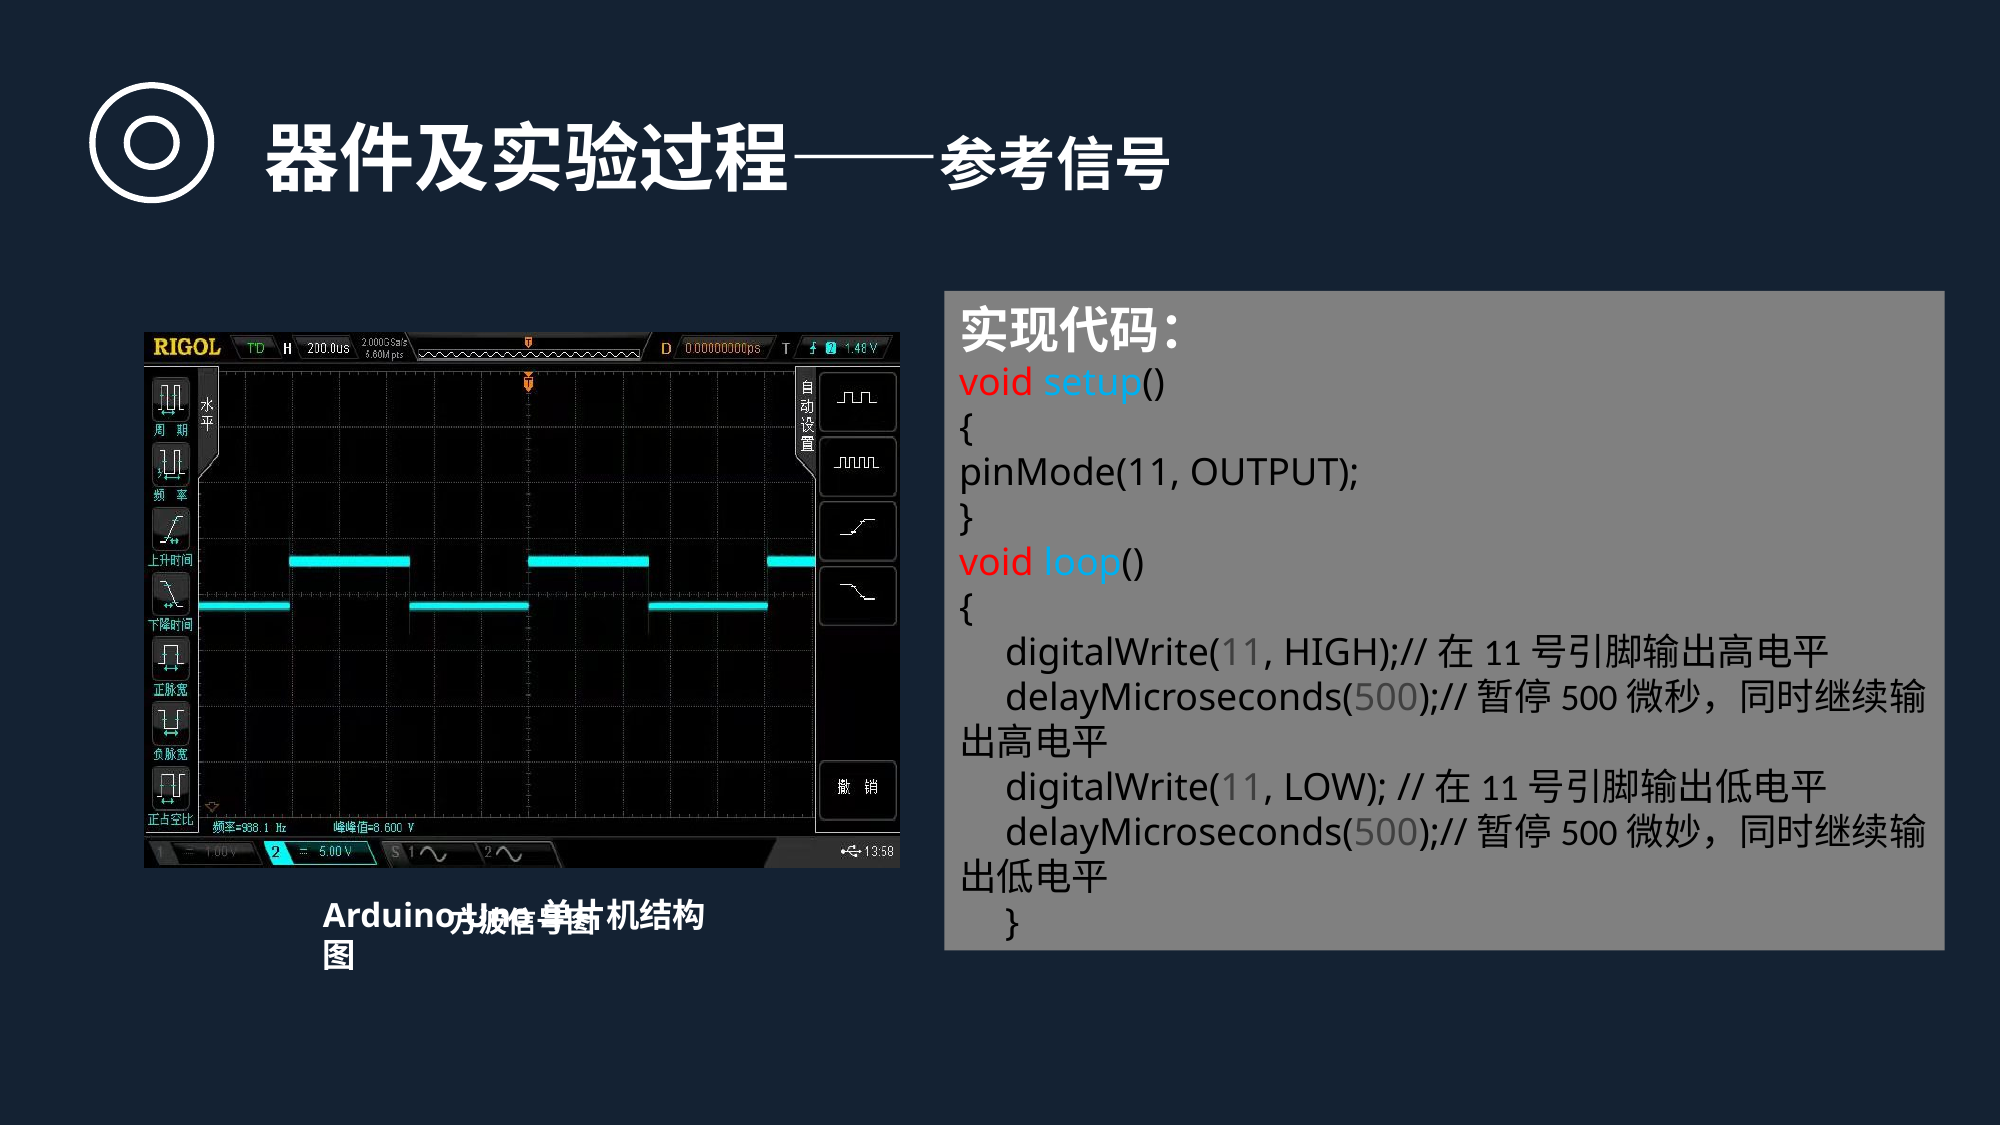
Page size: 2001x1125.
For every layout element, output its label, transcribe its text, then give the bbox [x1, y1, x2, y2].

text_box 实现代码： void setup() { pinMode(11, OUTPUT); } void loop() { digitalWrite(11, HIGH);//在11号引脚输出高电平 delayMicroseconds(500);//暂停500微秒，同时继续输出高电平 digitalWrite(11, LOW); //在11号引脚输出低电平 delayMicroseconds(500);//暂停500微妙，同时继续输出低电平 } [944, 290, 1945, 951]
text_box Arduino Uno单片机结构图 [308, 886, 737, 982]
picture [144, 332, 900, 868]
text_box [92, 85, 212, 201]
text_box 方波信号图 [434, 885, 611, 946]
text_box 器件及实验过程——参考信号 [249, 85, 1328, 208]
